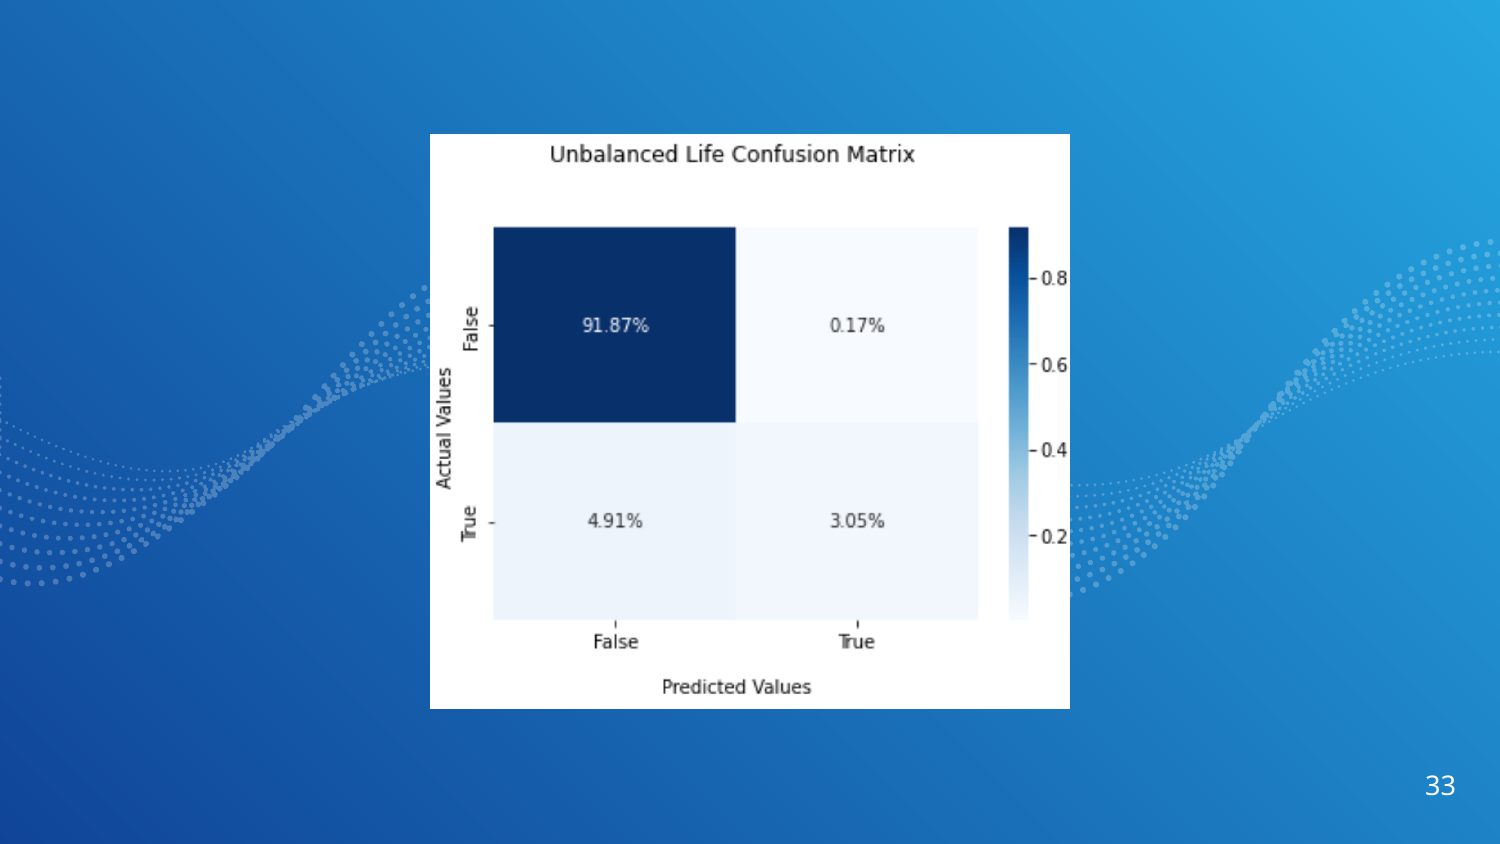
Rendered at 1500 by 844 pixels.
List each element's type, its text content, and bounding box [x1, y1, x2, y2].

slide_number ‹#› [1366, 754, 1457, 819]
picture [429, 134, 1070, 710]
